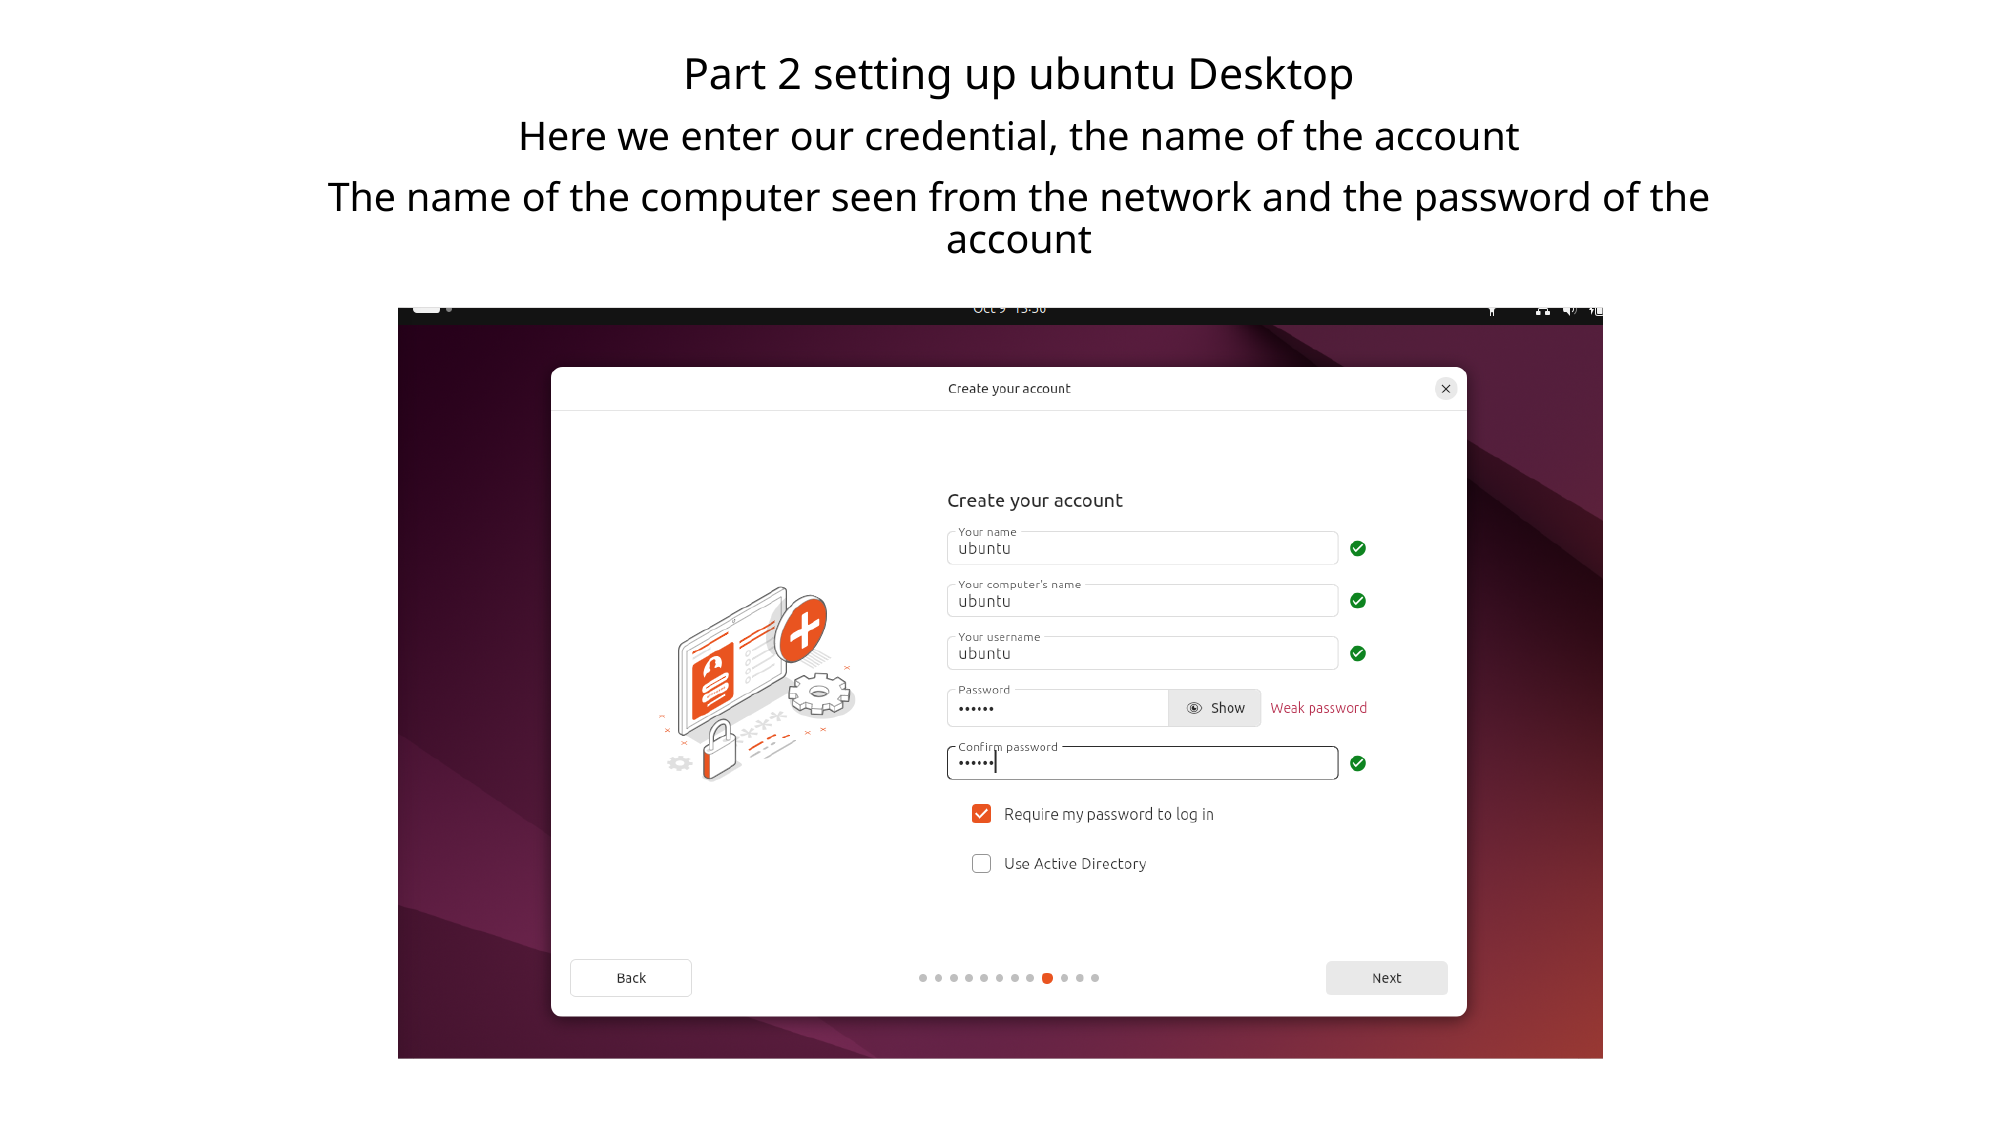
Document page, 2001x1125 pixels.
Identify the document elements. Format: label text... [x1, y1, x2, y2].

picture [397, 307, 1604, 1060]
subtitle Part 2 setting up ubuntu Desktop Here we enter our credential, the name of the account The name of the computer seen from the network and the password of the account [269, 45, 1770, 271]
